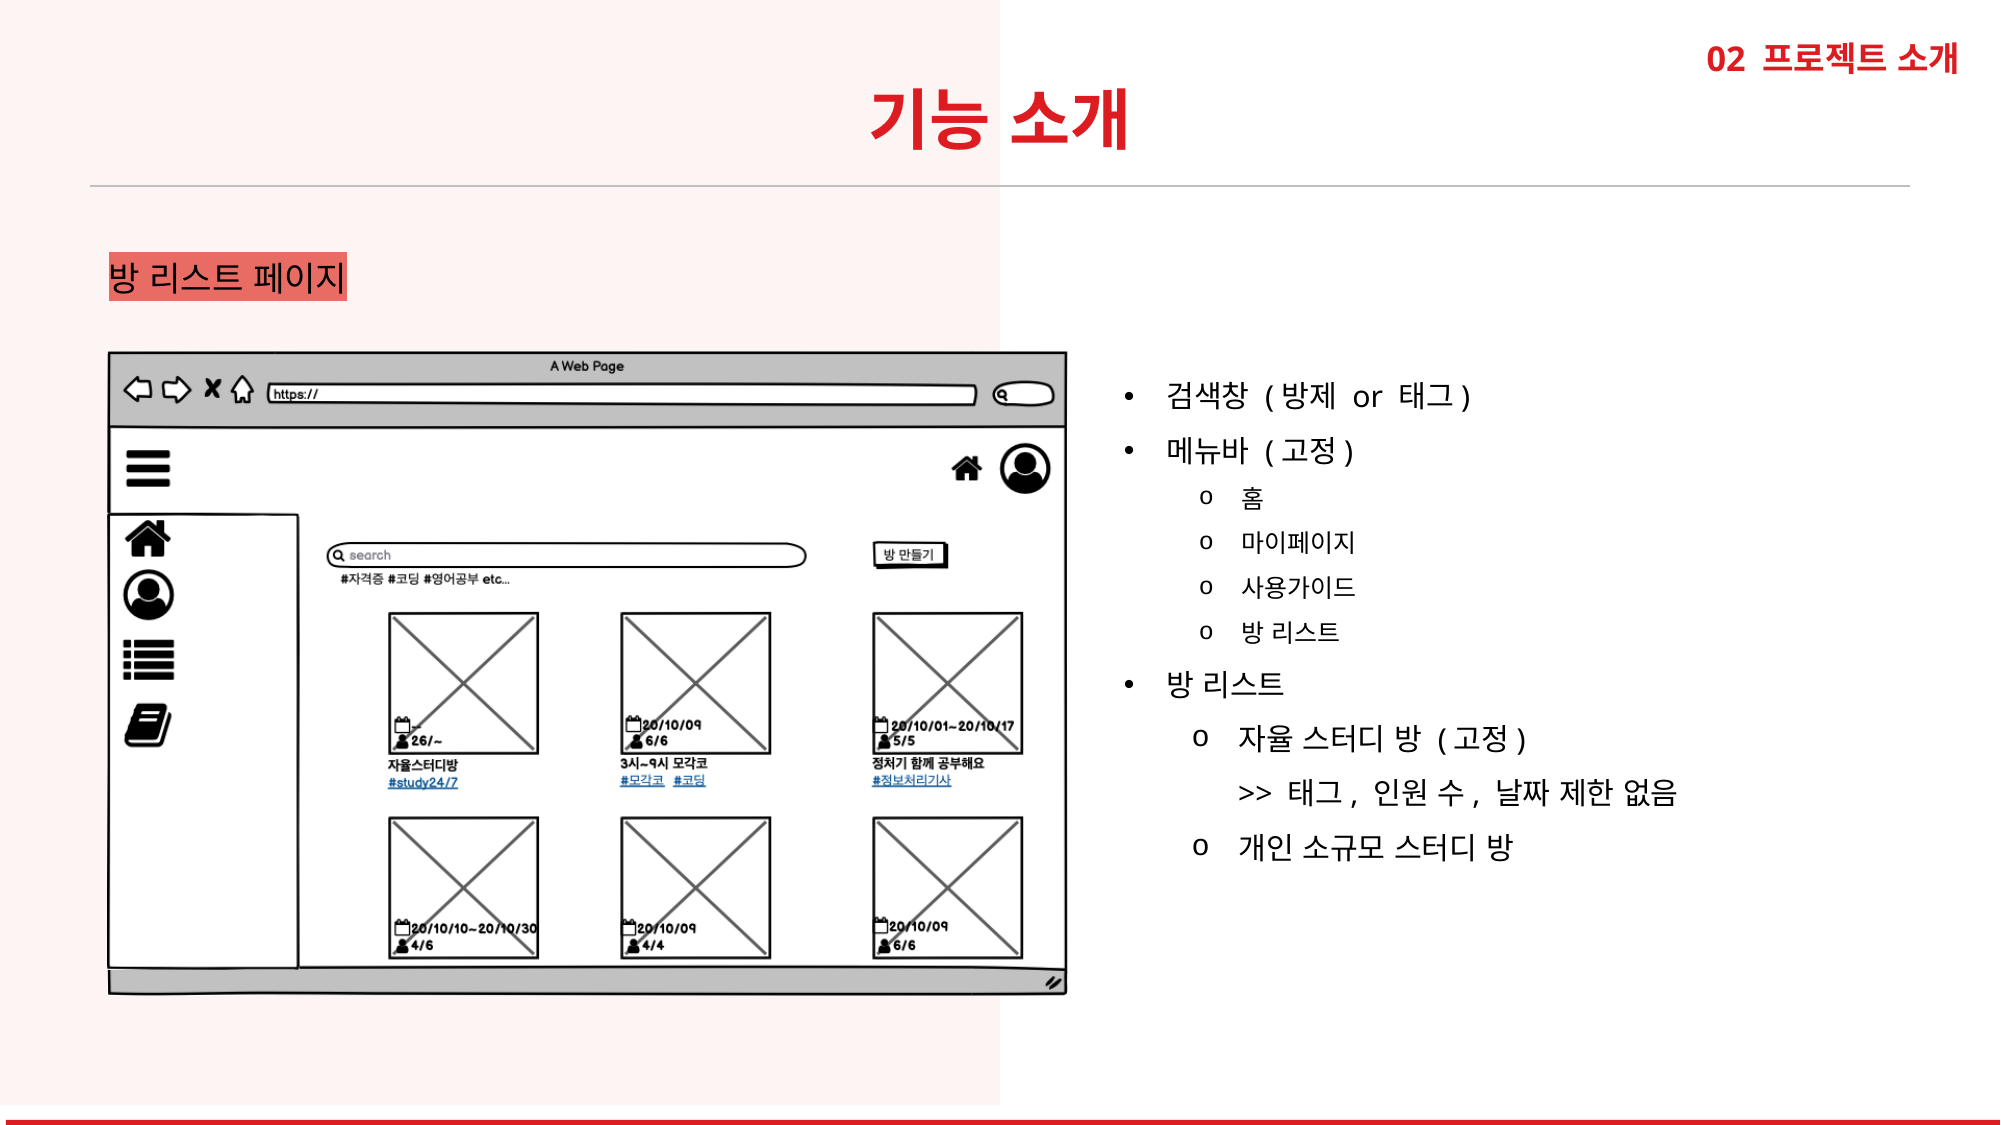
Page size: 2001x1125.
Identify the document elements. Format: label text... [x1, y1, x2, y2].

text_box [5, 1119, 2000, 1125]
text_box 02 프로젝트 소개 [1691, 29, 1975, 86]
text_box 방 리스트 페이지 [94, 249, 362, 306]
text_box 기능 소개 [853, 70, 1147, 166]
picture [106, 351, 1068, 996]
text_box 검색창 (방제 or 태그) 메뉴바 (고정) 홈 마이페이지 사용가이드 방 리스트 방 리스트 자율 스터디 방 (고정) >> 태그, 인원 수, 날짜 제한 없음 개인 소규모 스터디 방 [1108, 351, 1731, 873]
text_box [0, 0, 1001, 1106]
